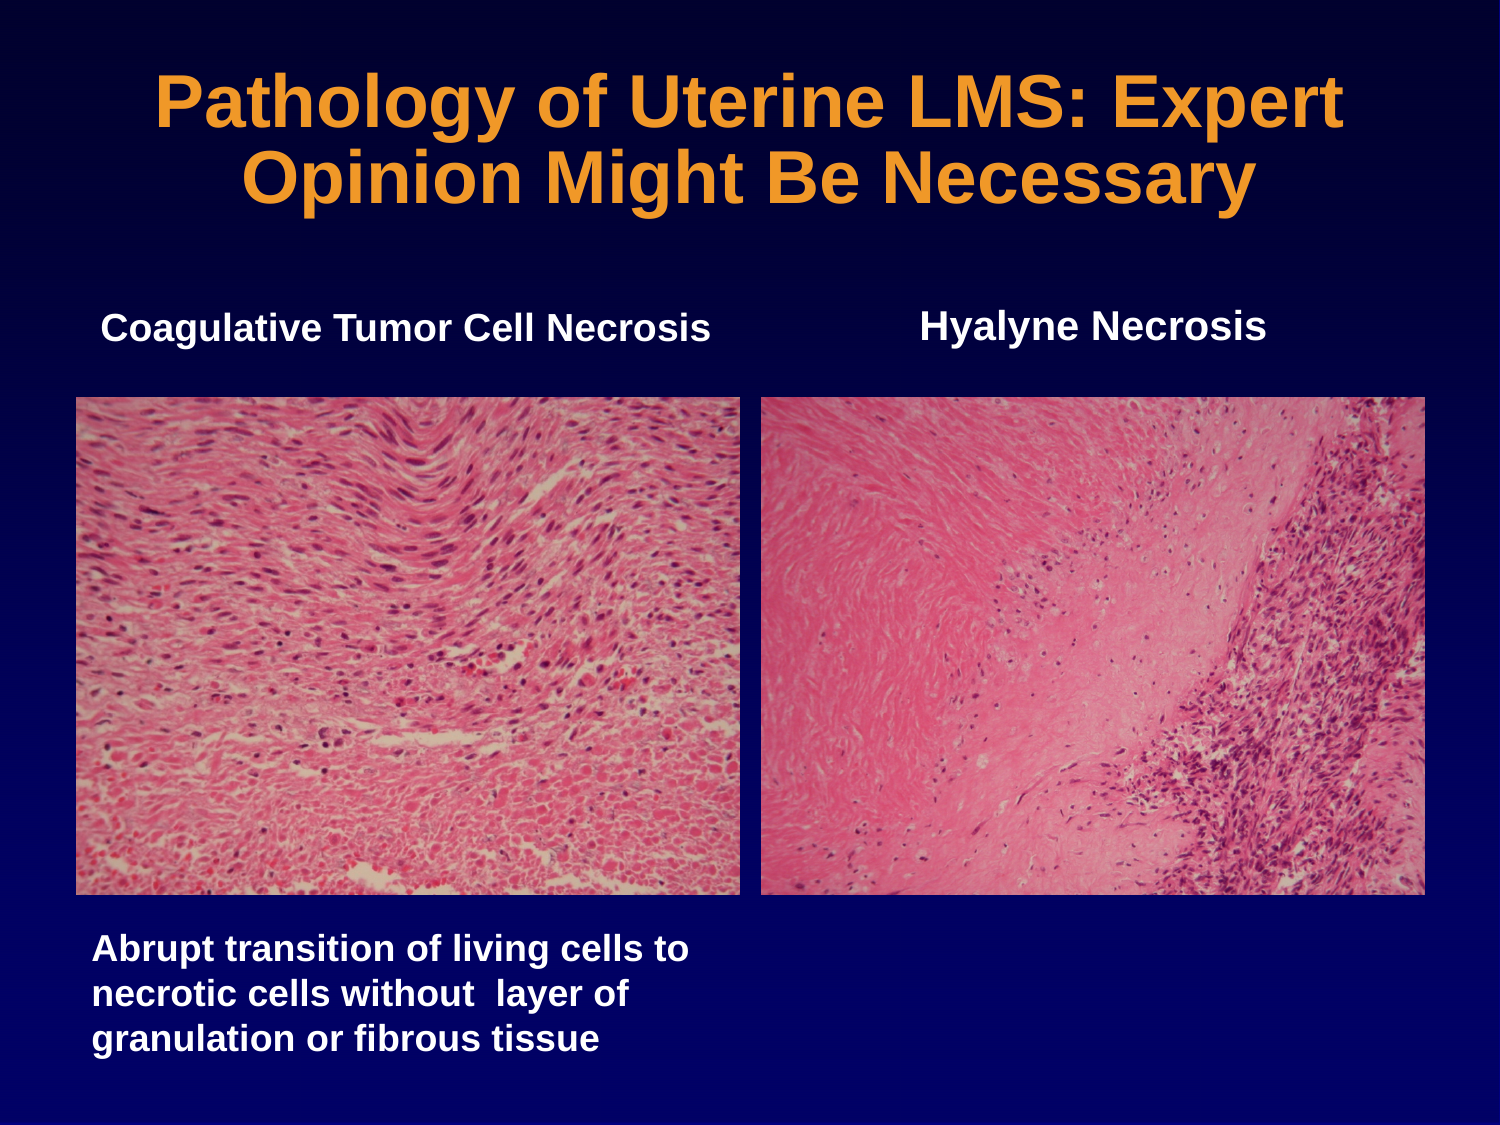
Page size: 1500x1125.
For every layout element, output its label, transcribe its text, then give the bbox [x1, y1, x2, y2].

text_box Abrupt transition of living cells to necrotic cells without layer of granulation or fibrous tissue [76, 916, 750, 1067]
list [76, 396, 740, 895]
list Hyalyne Necrosis [761, 251, 1425, 357]
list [761, 396, 1426, 895]
title Pathology of Uterine LMS: Expert Opinion Might Be Necessary [0, 93, 1500, 282]
list Coagulative Tumor Cell Necrosis [75, 251, 738, 357]
